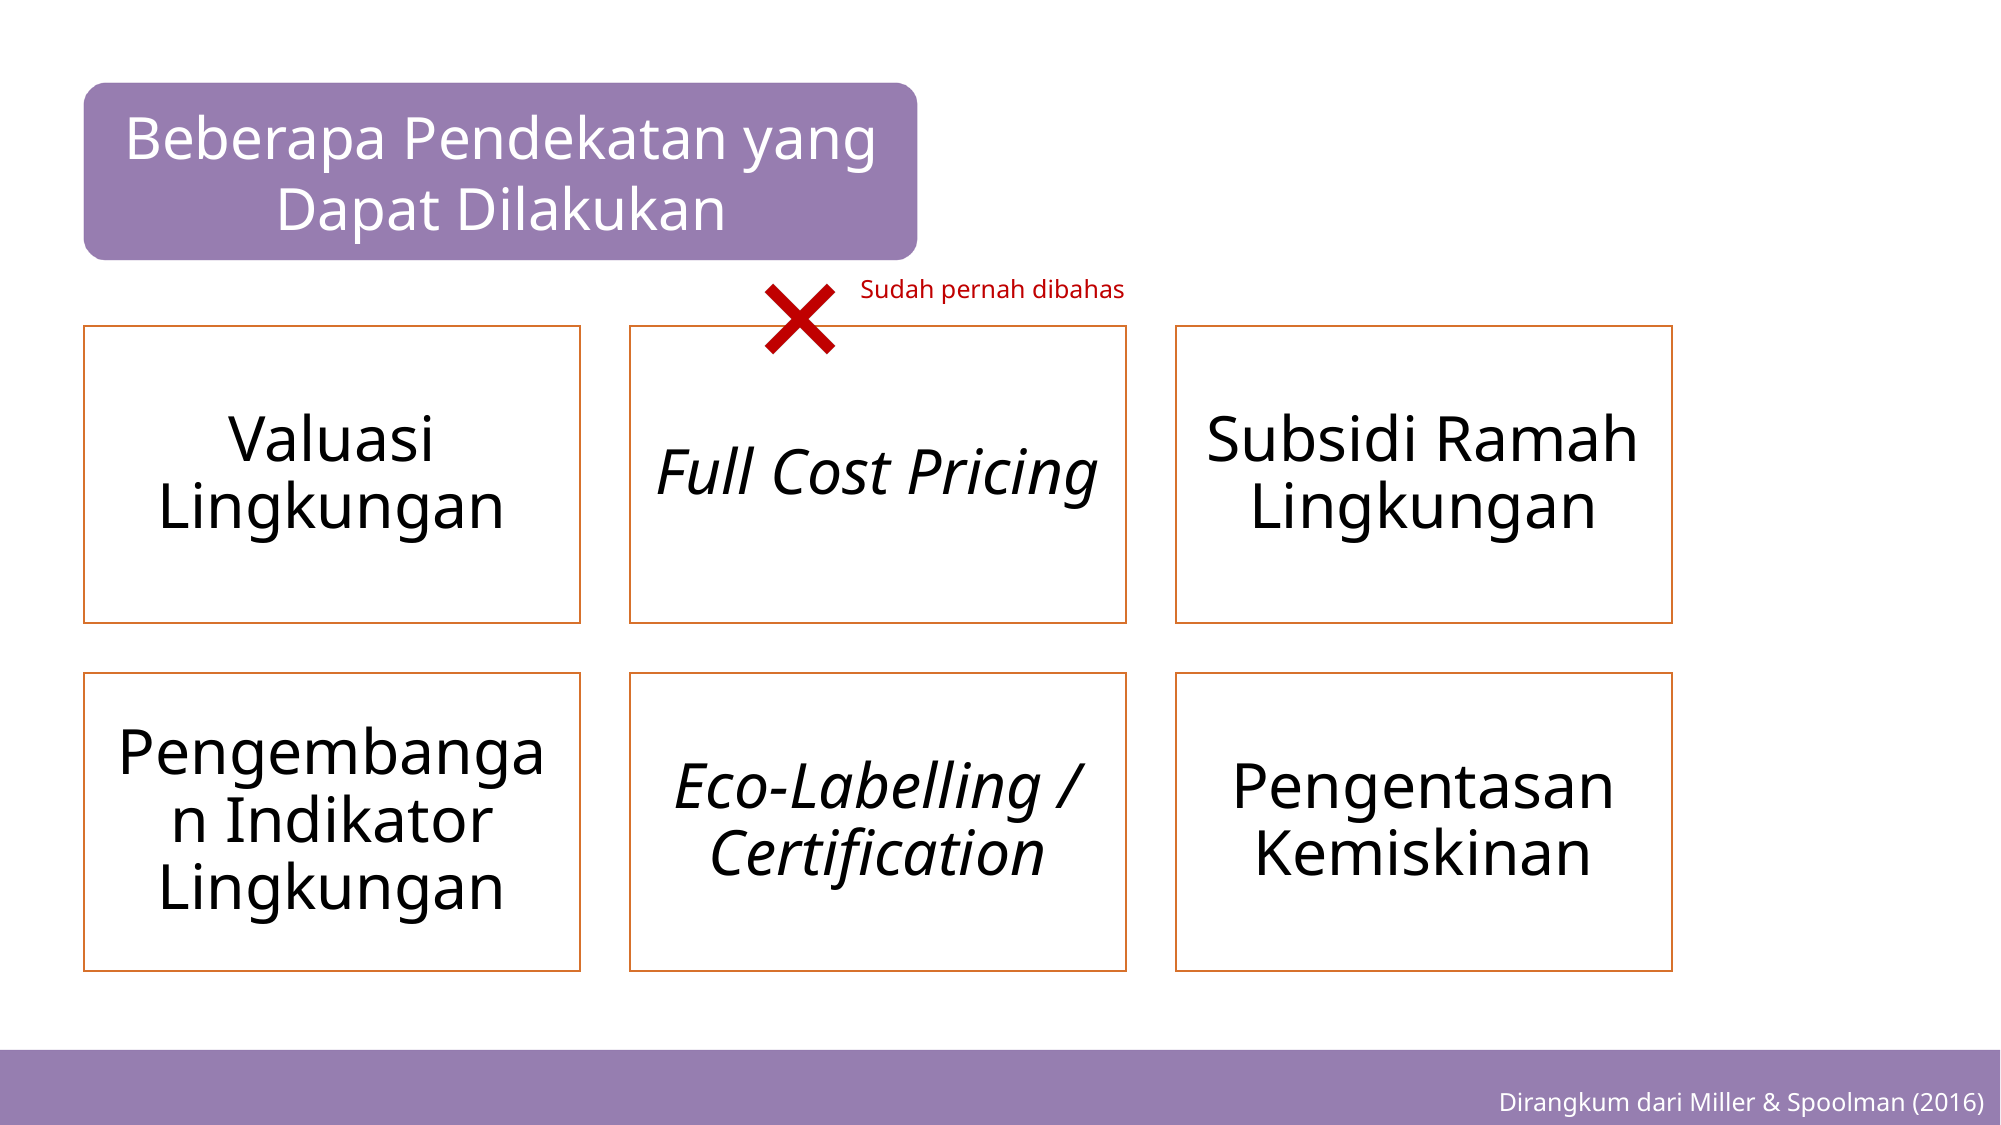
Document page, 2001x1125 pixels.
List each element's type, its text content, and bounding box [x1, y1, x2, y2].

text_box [84, 316, 1672, 981]
text_box Sudah pernah dibahas [845, 265, 1141, 311]
text_box Dirangkum dari Miller & Spoolman (2016) [53, 1079, 2000, 1125]
picture [0, 0, 2001, 1125]
title Beberapa Pendekatan yang Dapat Dilakukan [84, 82, 919, 261]
